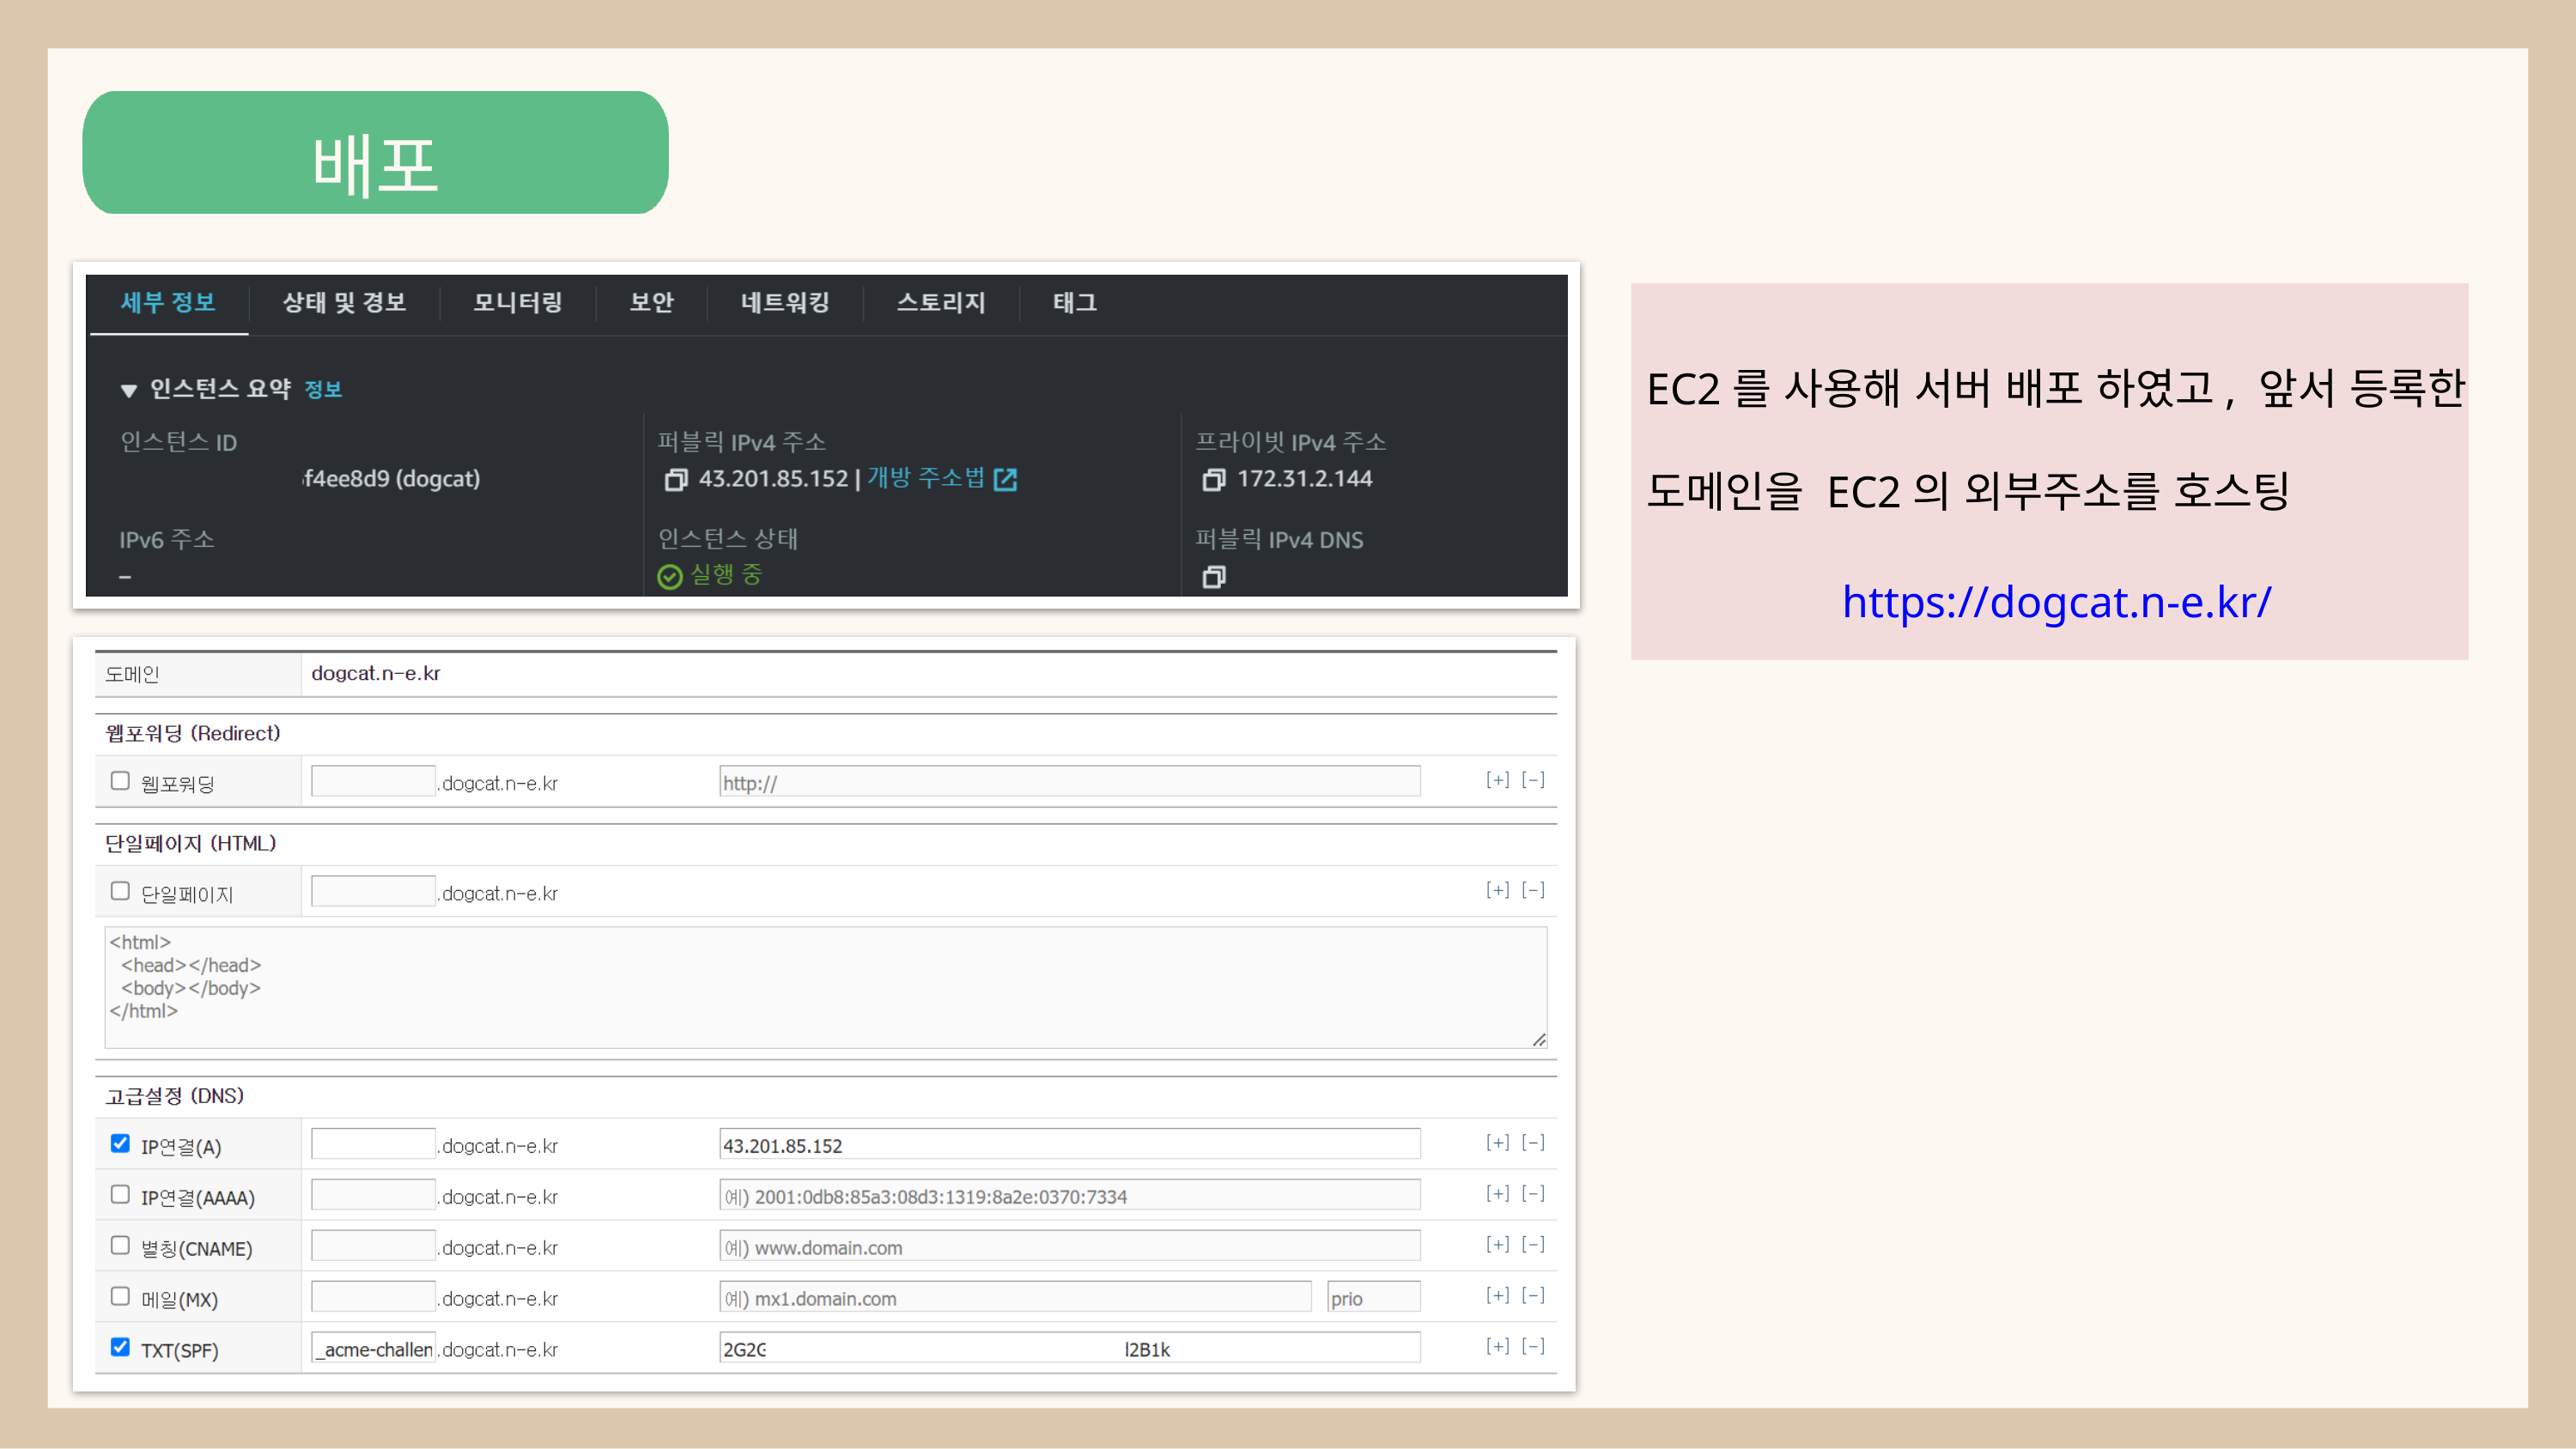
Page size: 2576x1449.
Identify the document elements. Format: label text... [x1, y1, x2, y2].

picture [85, 274, 1568, 597]
text_box EC2를 사용해 서버 배포 하였고, 앞서 등록한 도메인을 EC2의 외부주소를 호스팅 https://dogcat.n-e.kr/ [1631, 282, 2469, 660]
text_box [0, 90, 848, 215]
picture [85, 648, 1564, 1379]
